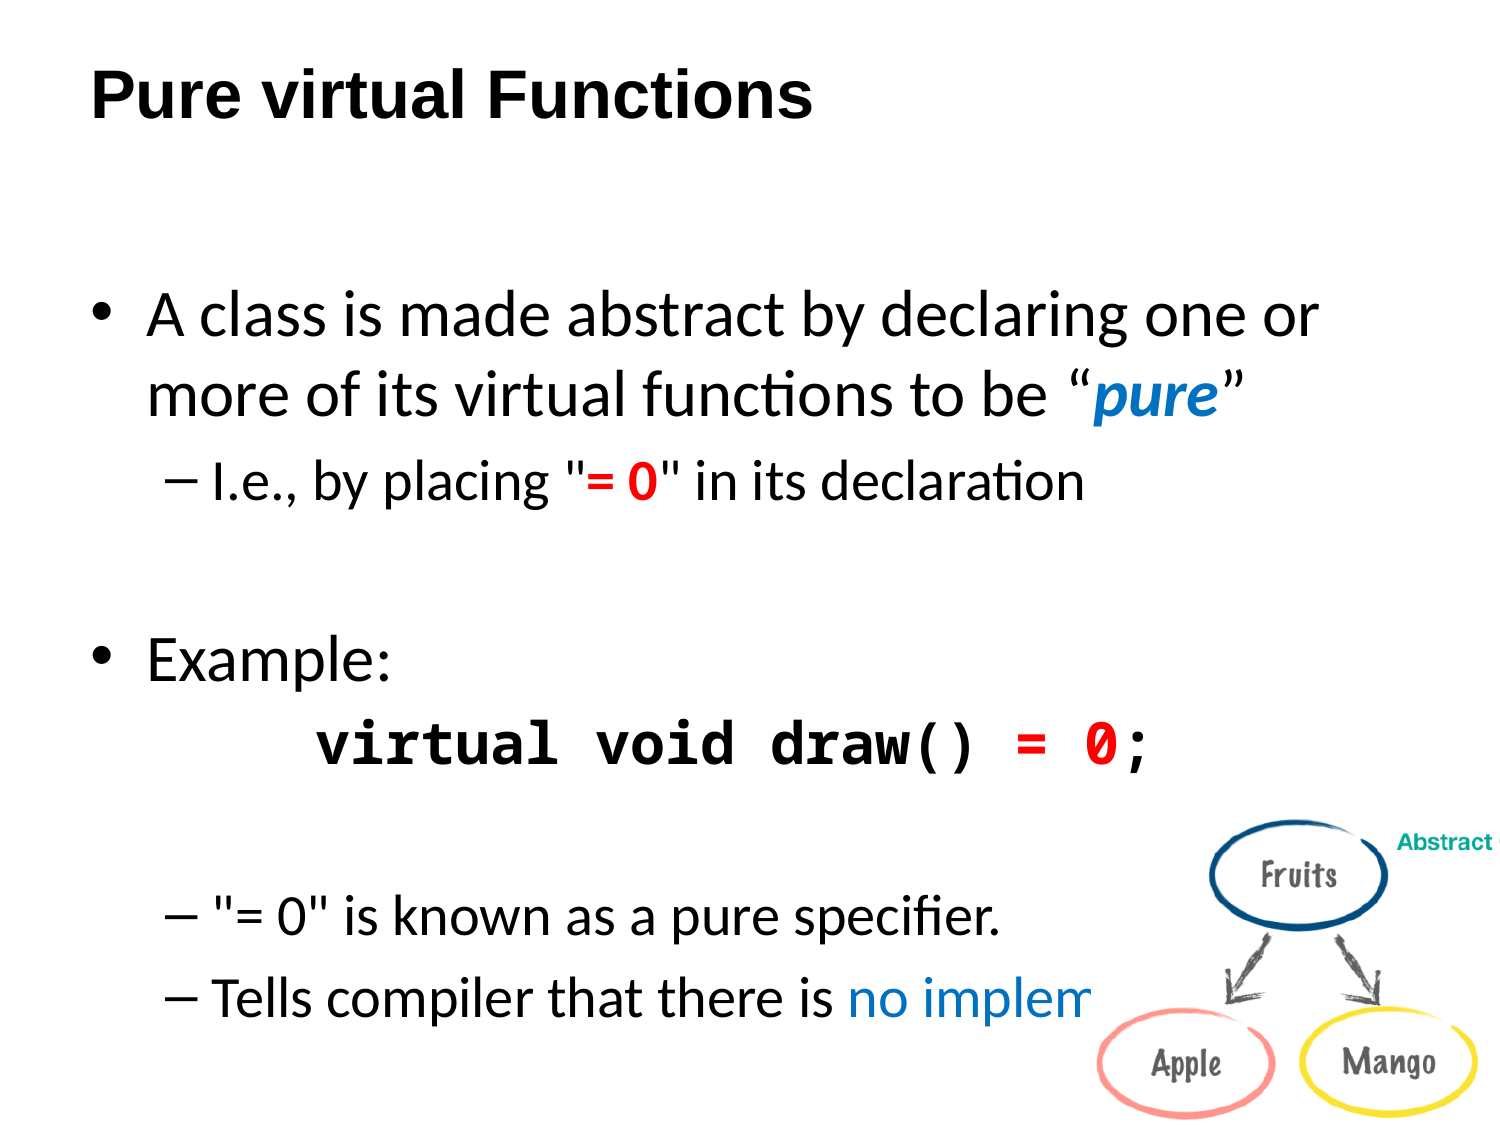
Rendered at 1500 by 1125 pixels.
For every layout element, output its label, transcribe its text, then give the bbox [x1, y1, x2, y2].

title Pure virtual Functions [75, 23, 1425, 160]
picture [1090, 817, 1500, 1125]
list A class is made abstract by declaring one or more of its virtual functions to be “pure” I.e., by placing "= 0" in its declaration Example: virtual void draw() = 0; "= 0" is known as a pure specifier. Tells compiler that there is no implementation. [75, 262, 1425, 1005]
